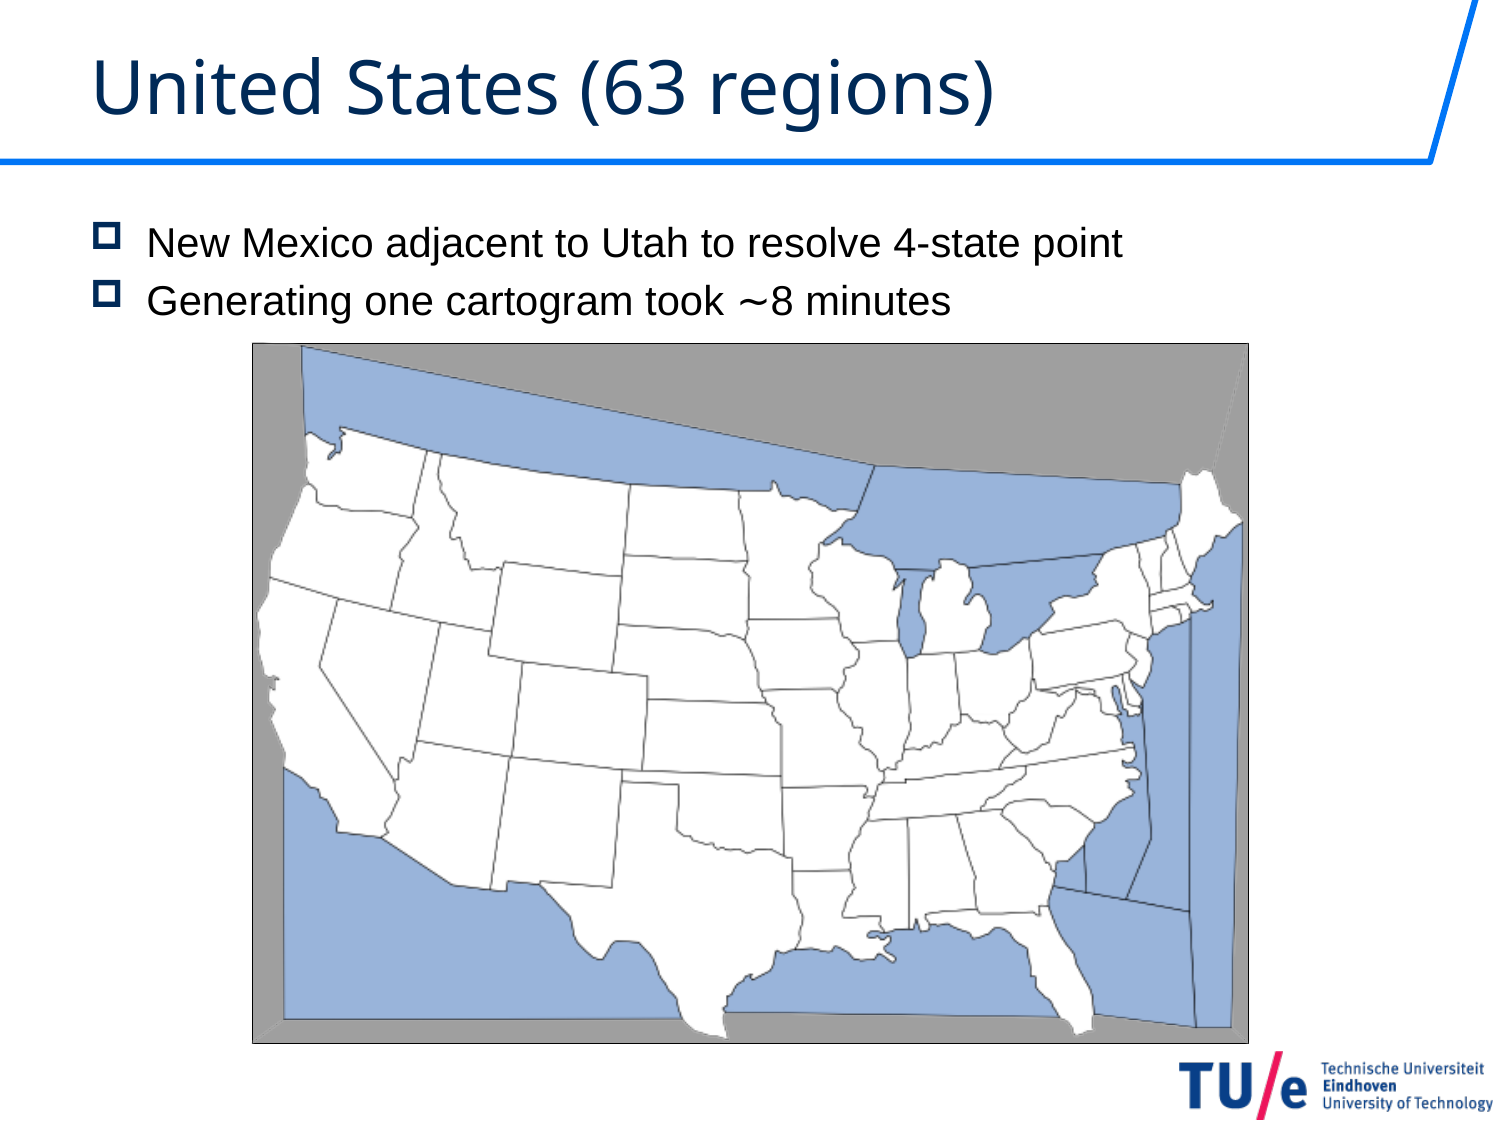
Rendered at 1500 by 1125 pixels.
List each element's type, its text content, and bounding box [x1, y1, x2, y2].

list New Mexico adjacent to Utah to resolve 4-state point Generating one cartogram took ∼8 minutes [74, 207, 1414, 1036]
title United States (63 regions) [74, 30, 1468, 138]
picture [1179, 1051, 1493, 1120]
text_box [251, 342, 1249, 1044]
